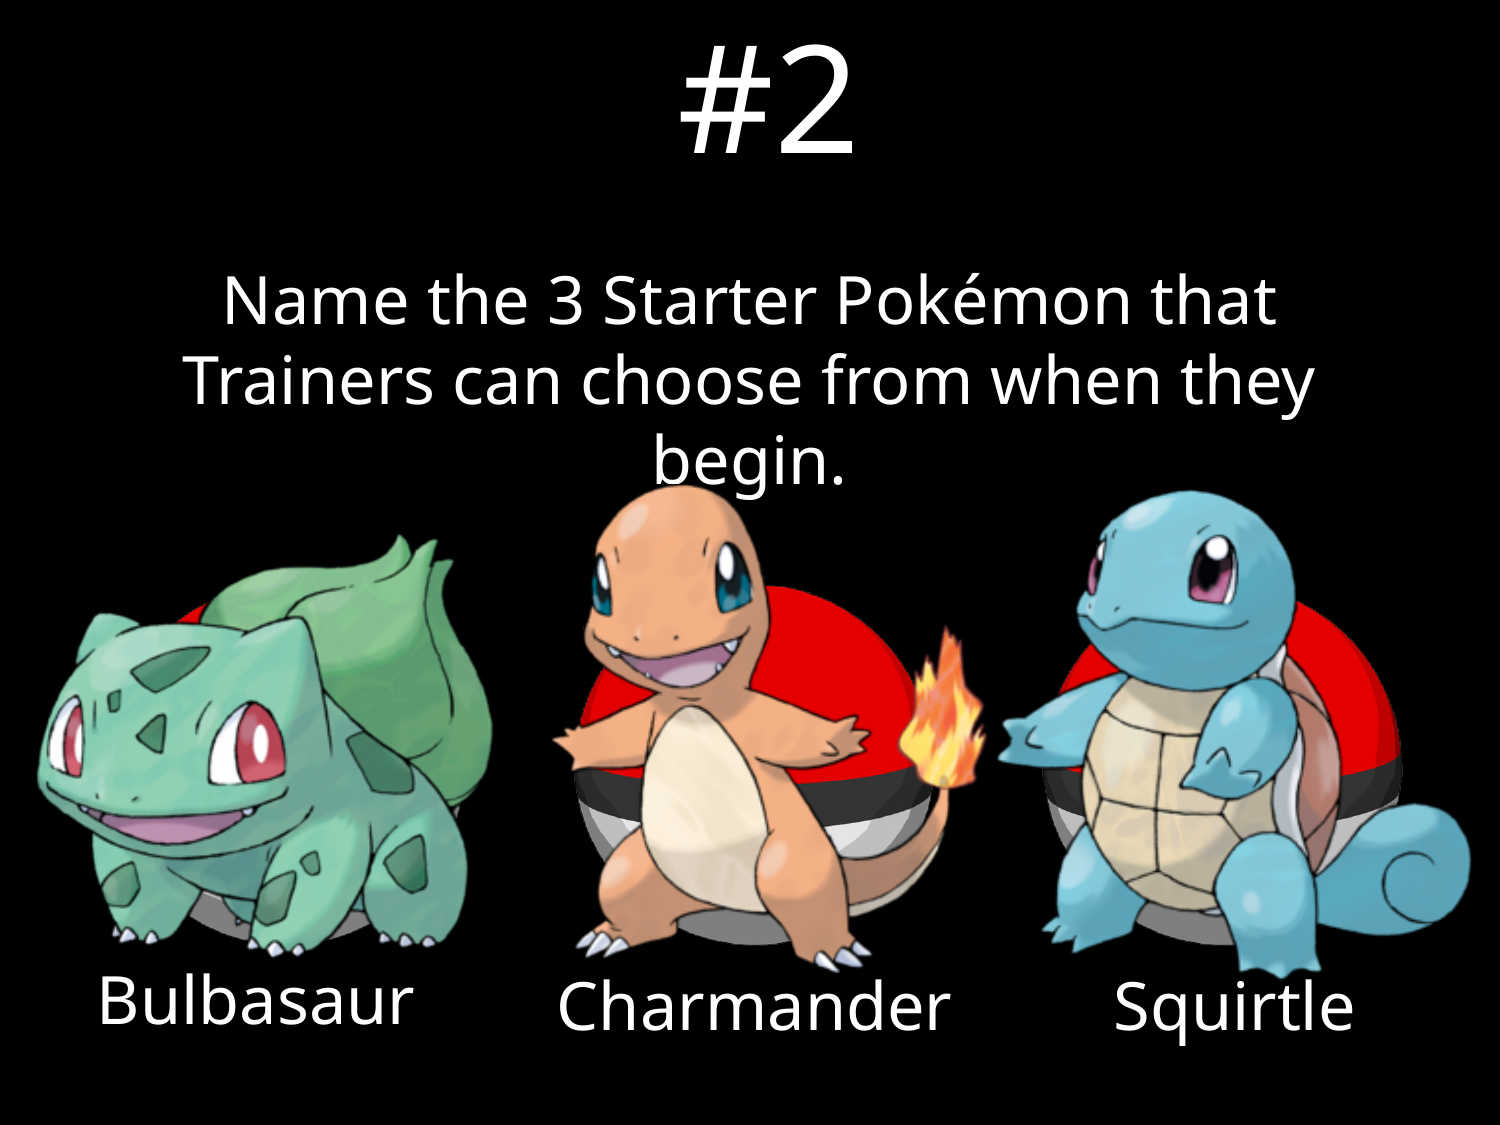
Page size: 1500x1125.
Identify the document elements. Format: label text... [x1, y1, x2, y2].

text_box Charmander [523, 983, 986, 1094]
text_box Name the 3 Starter Pokémon that Trainers can choose from when they begin. [74, 249, 1425, 1025]
text_box Squirtle [1003, 988, 1467, 1094]
picture [36, 516, 495, 976]
text_box Bulbasaur [24, 949, 488, 1088]
text_box #2 [624, 0, 913, 188]
picture [523, 484, 1481, 981]
